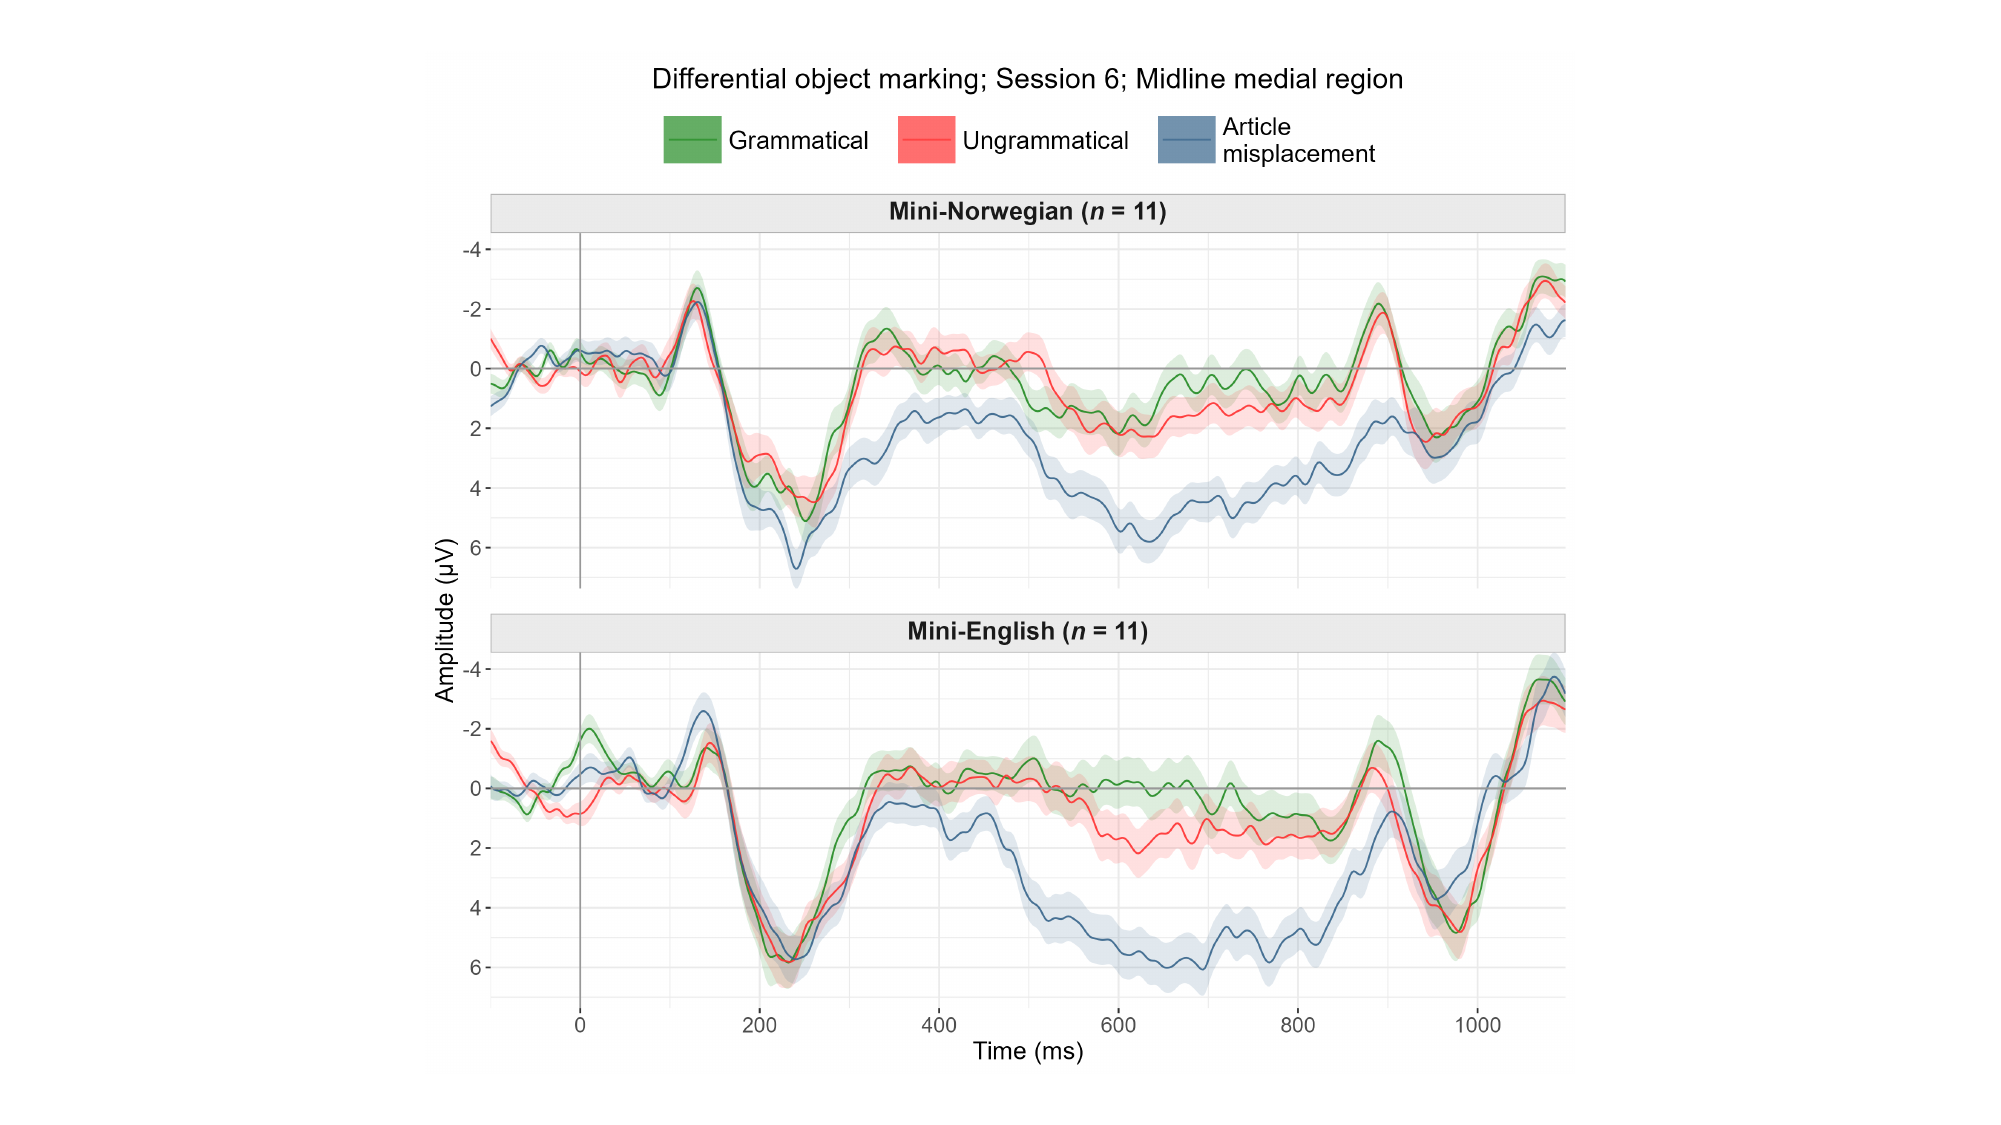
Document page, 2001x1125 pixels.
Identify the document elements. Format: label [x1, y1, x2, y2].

list [425, 51, 1575, 1074]
